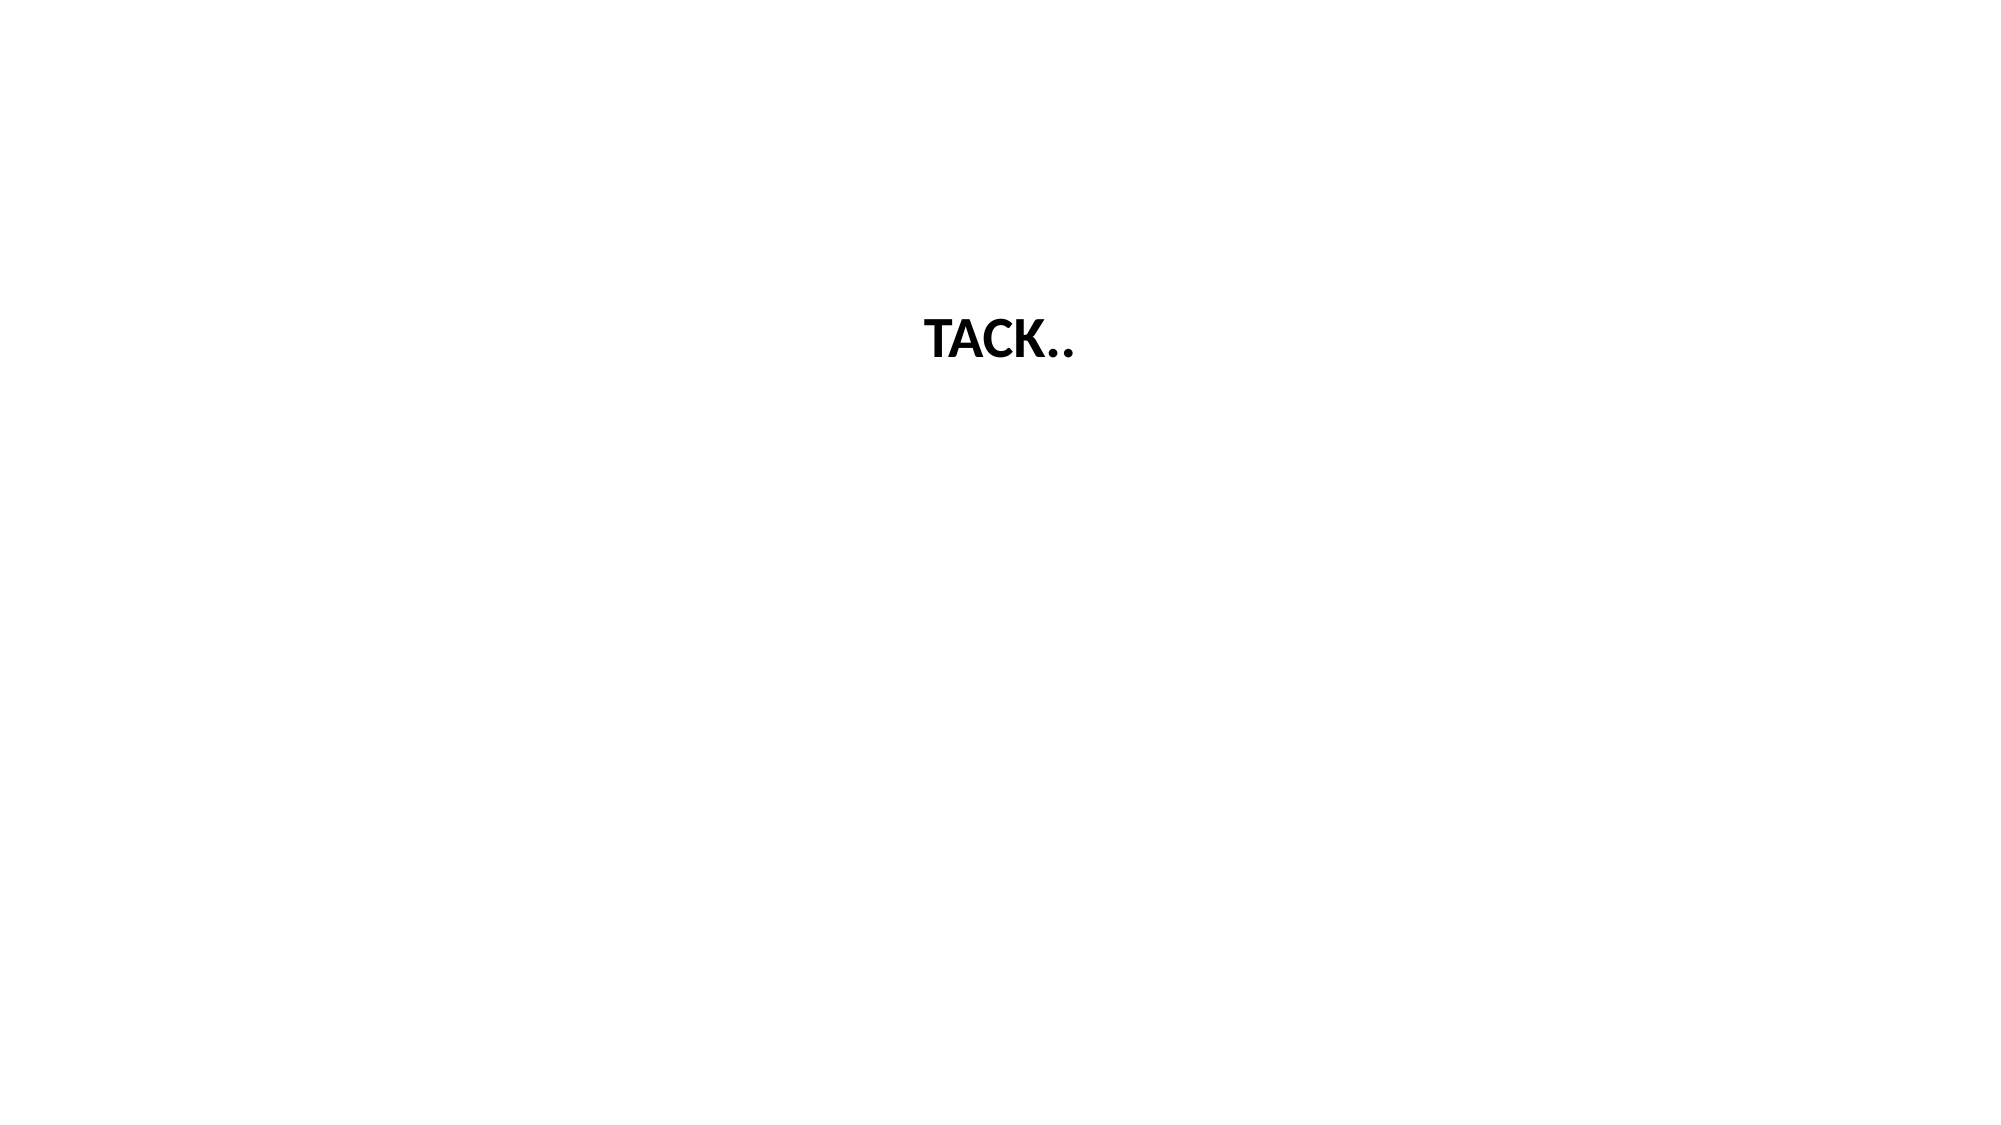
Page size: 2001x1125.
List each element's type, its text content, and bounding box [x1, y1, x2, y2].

list TACK.. [137, 299, 1863, 1014]
